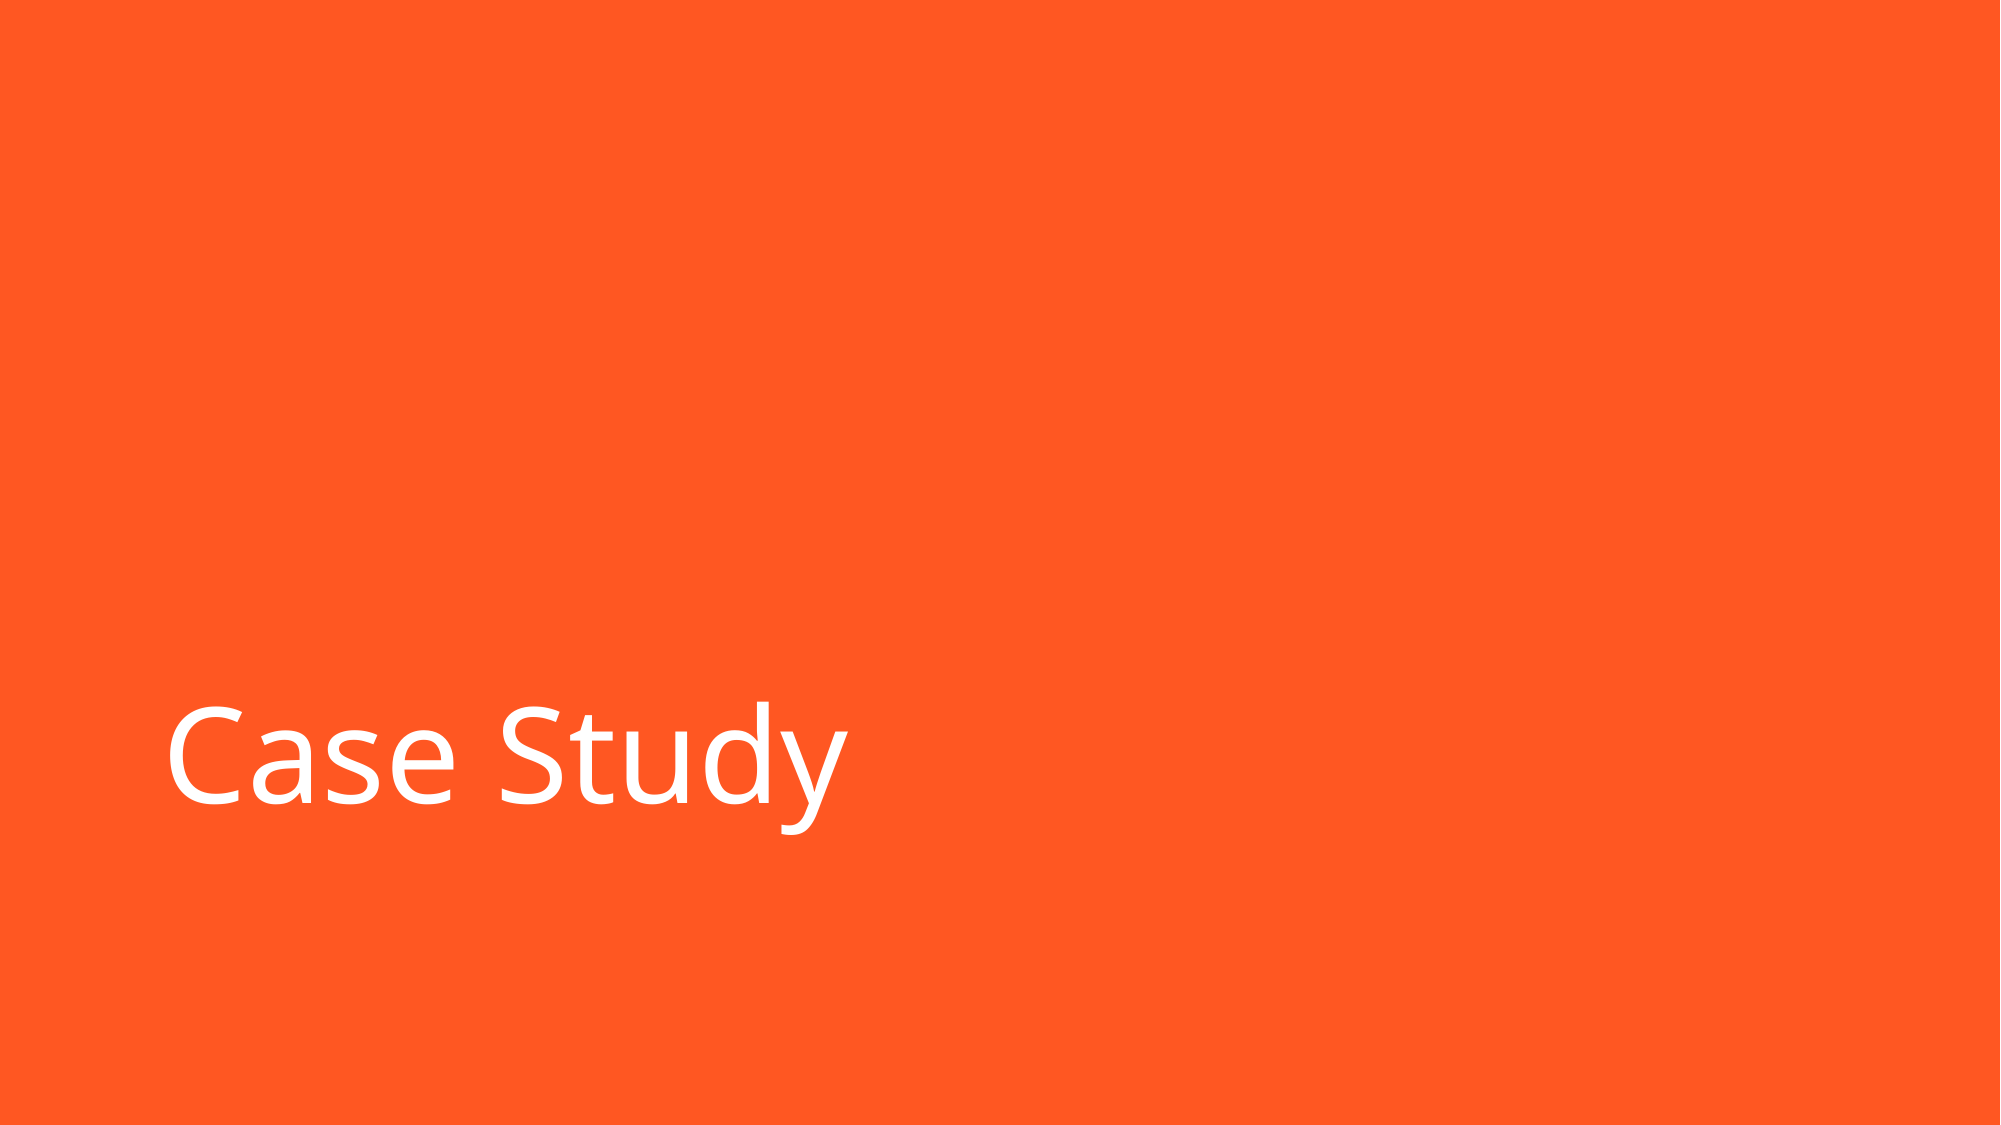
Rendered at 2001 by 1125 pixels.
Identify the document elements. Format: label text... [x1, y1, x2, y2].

title Case Study [142, 153, 1801, 1125]
